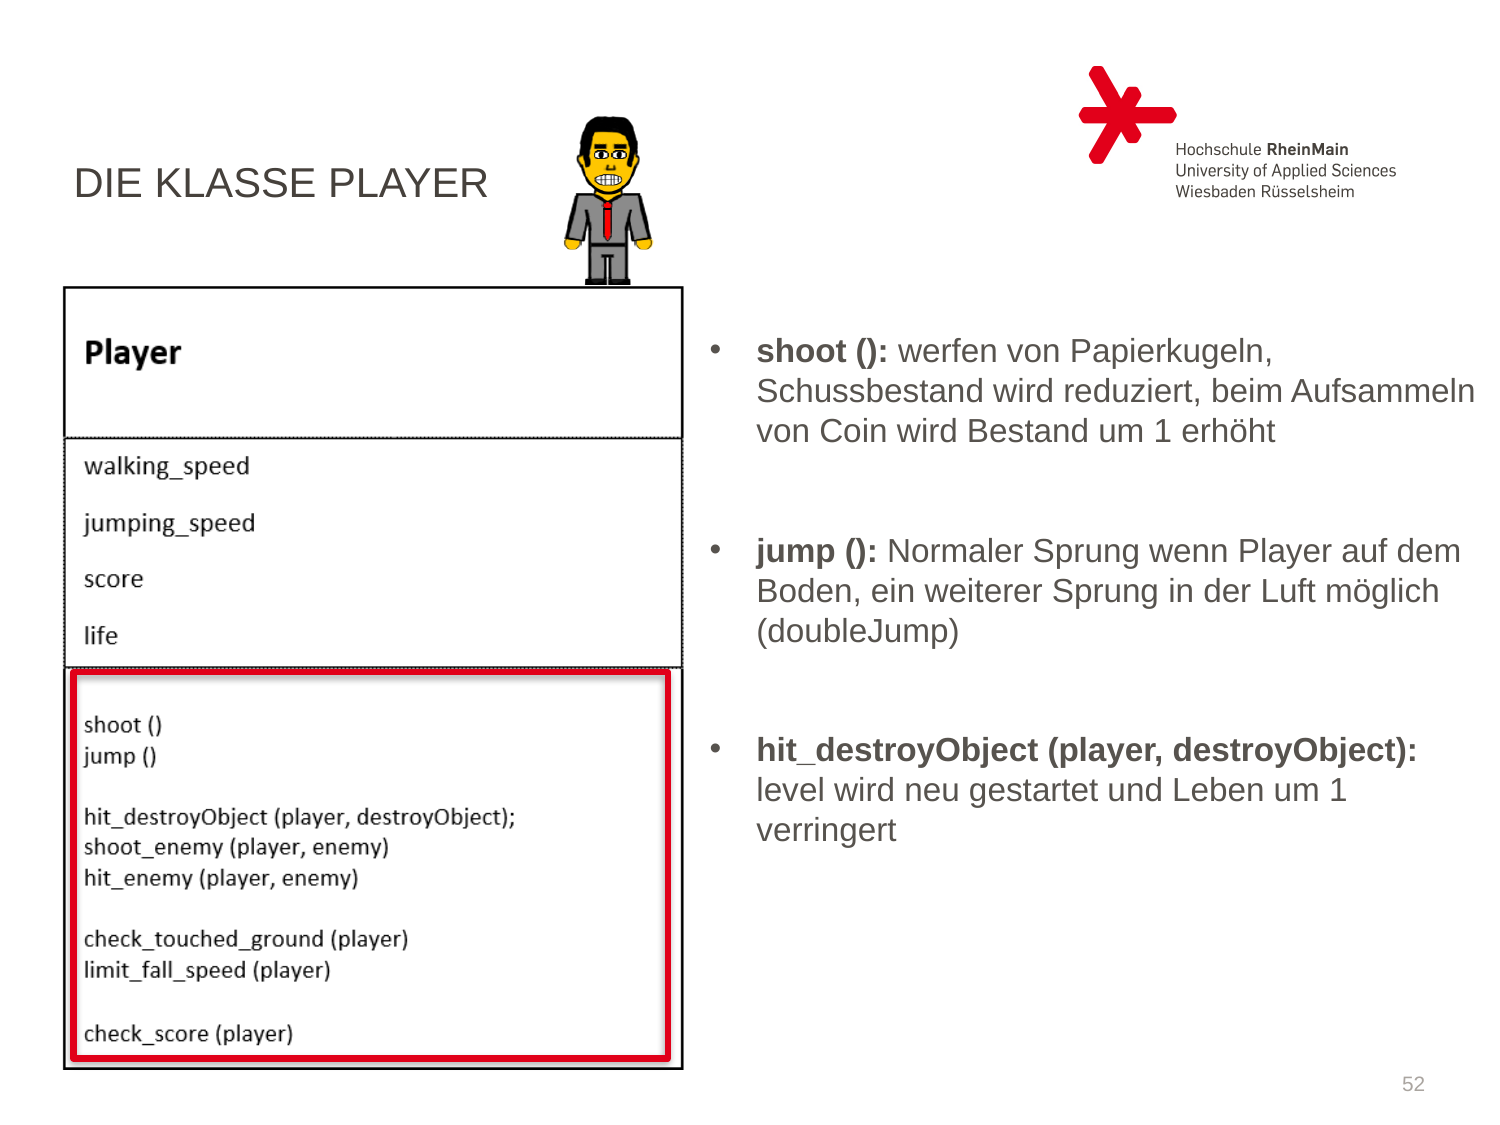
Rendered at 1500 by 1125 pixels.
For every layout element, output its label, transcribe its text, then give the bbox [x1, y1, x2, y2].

title DIE KLASSE PLAYER [73, 62, 1007, 206]
picture [57, 113, 685, 1071]
slide_number 52 [1312, 1070, 1425, 1096]
text_box shoot (): werfen von Papierkugeln, Schussbestand wird reduziert, beim Aufsammeln von Coin wird Bestand um 1 erhöht jump (): Normaler Sprung wenn Player auf dem Boden, ein weiterer Sprung in der Luft möglich (doubleJump) hit_destroyObject (player, destroyObject): level wird neu gestartet und Leben um 1 verringert [694, 321, 1500, 849]
picture [1030, 17, 1444, 246]
